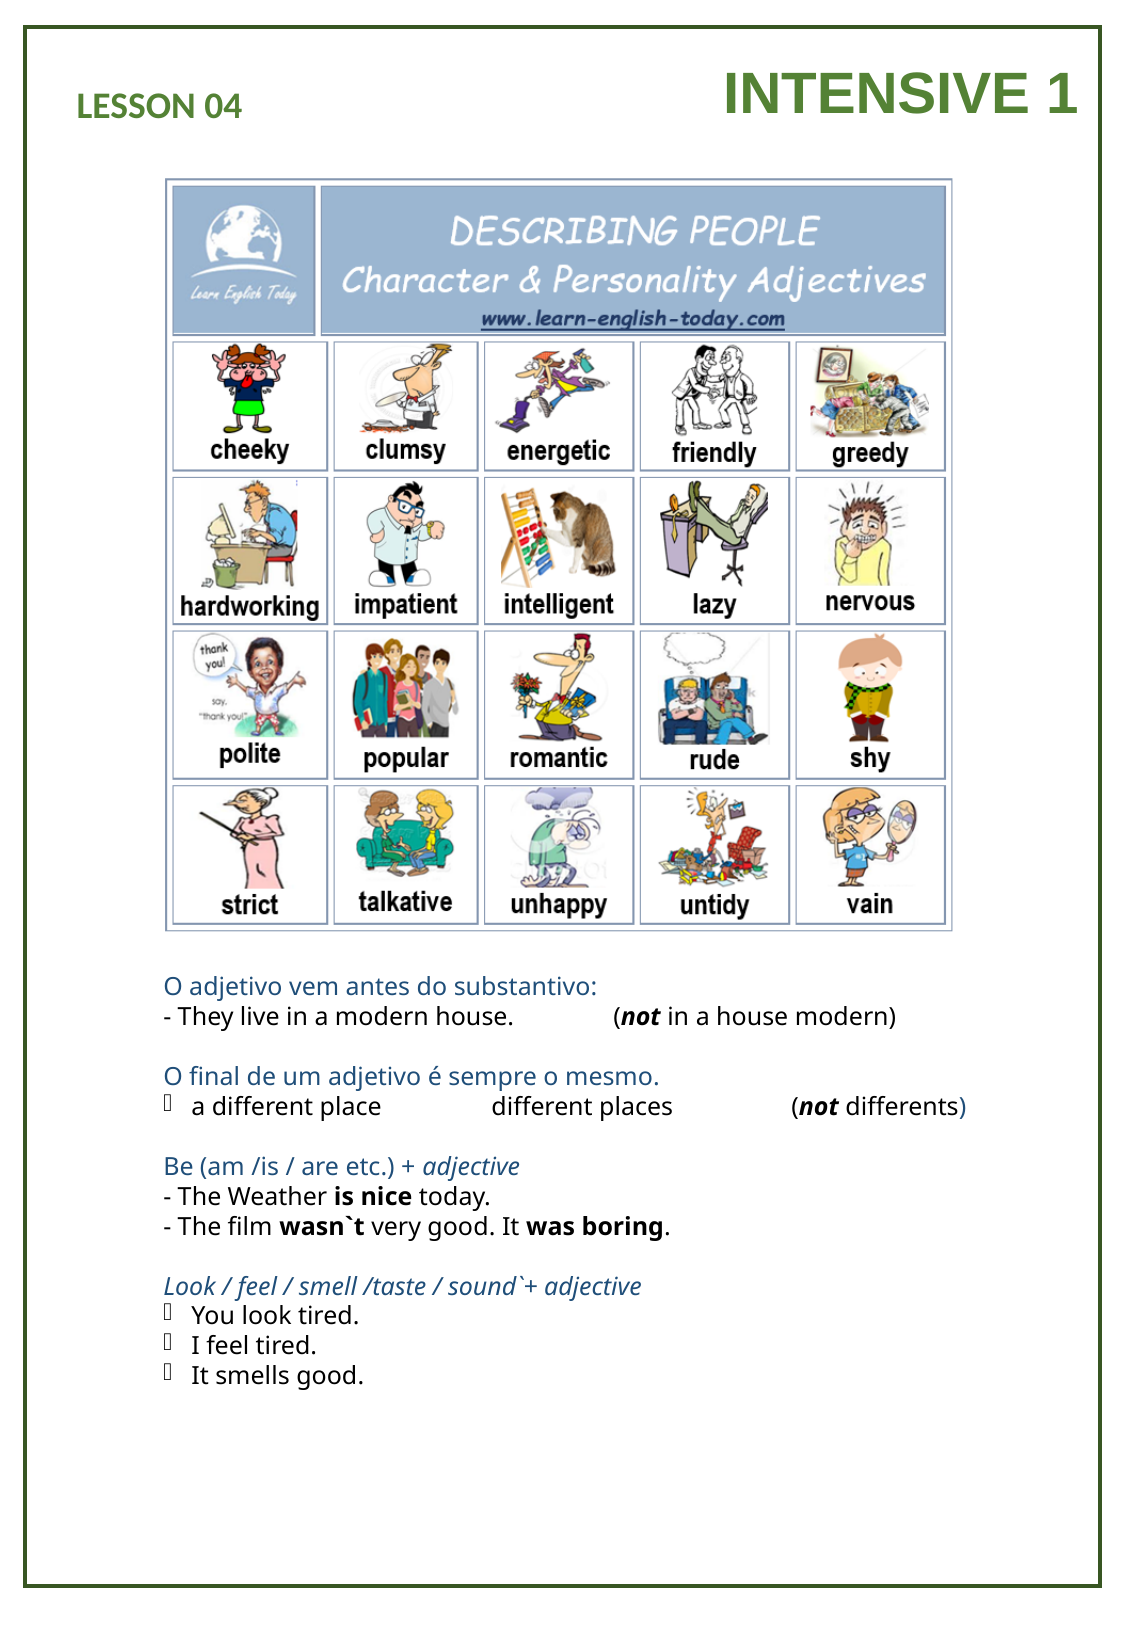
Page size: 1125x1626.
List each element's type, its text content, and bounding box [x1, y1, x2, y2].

text_box [23, 25, 1102, 1588]
text_box O adjetivo vem antes do substantivo: - They live in a modern house. (not in a house modern) O final de um adjetivo é sempre o mesmo. a different place different places (not differents) Be (am /is / are etc.) + adjective - The Weather is nice today. - The film wasn`t very good. It was boring. Look / feel / smell /taste / sound`+ adjective You look tired. I feel tired. It smells good. [148, 963, 1095, 1427]
picture [164, 174, 961, 942]
text_box INTENSIVE 1 [708, 47, 1094, 133]
